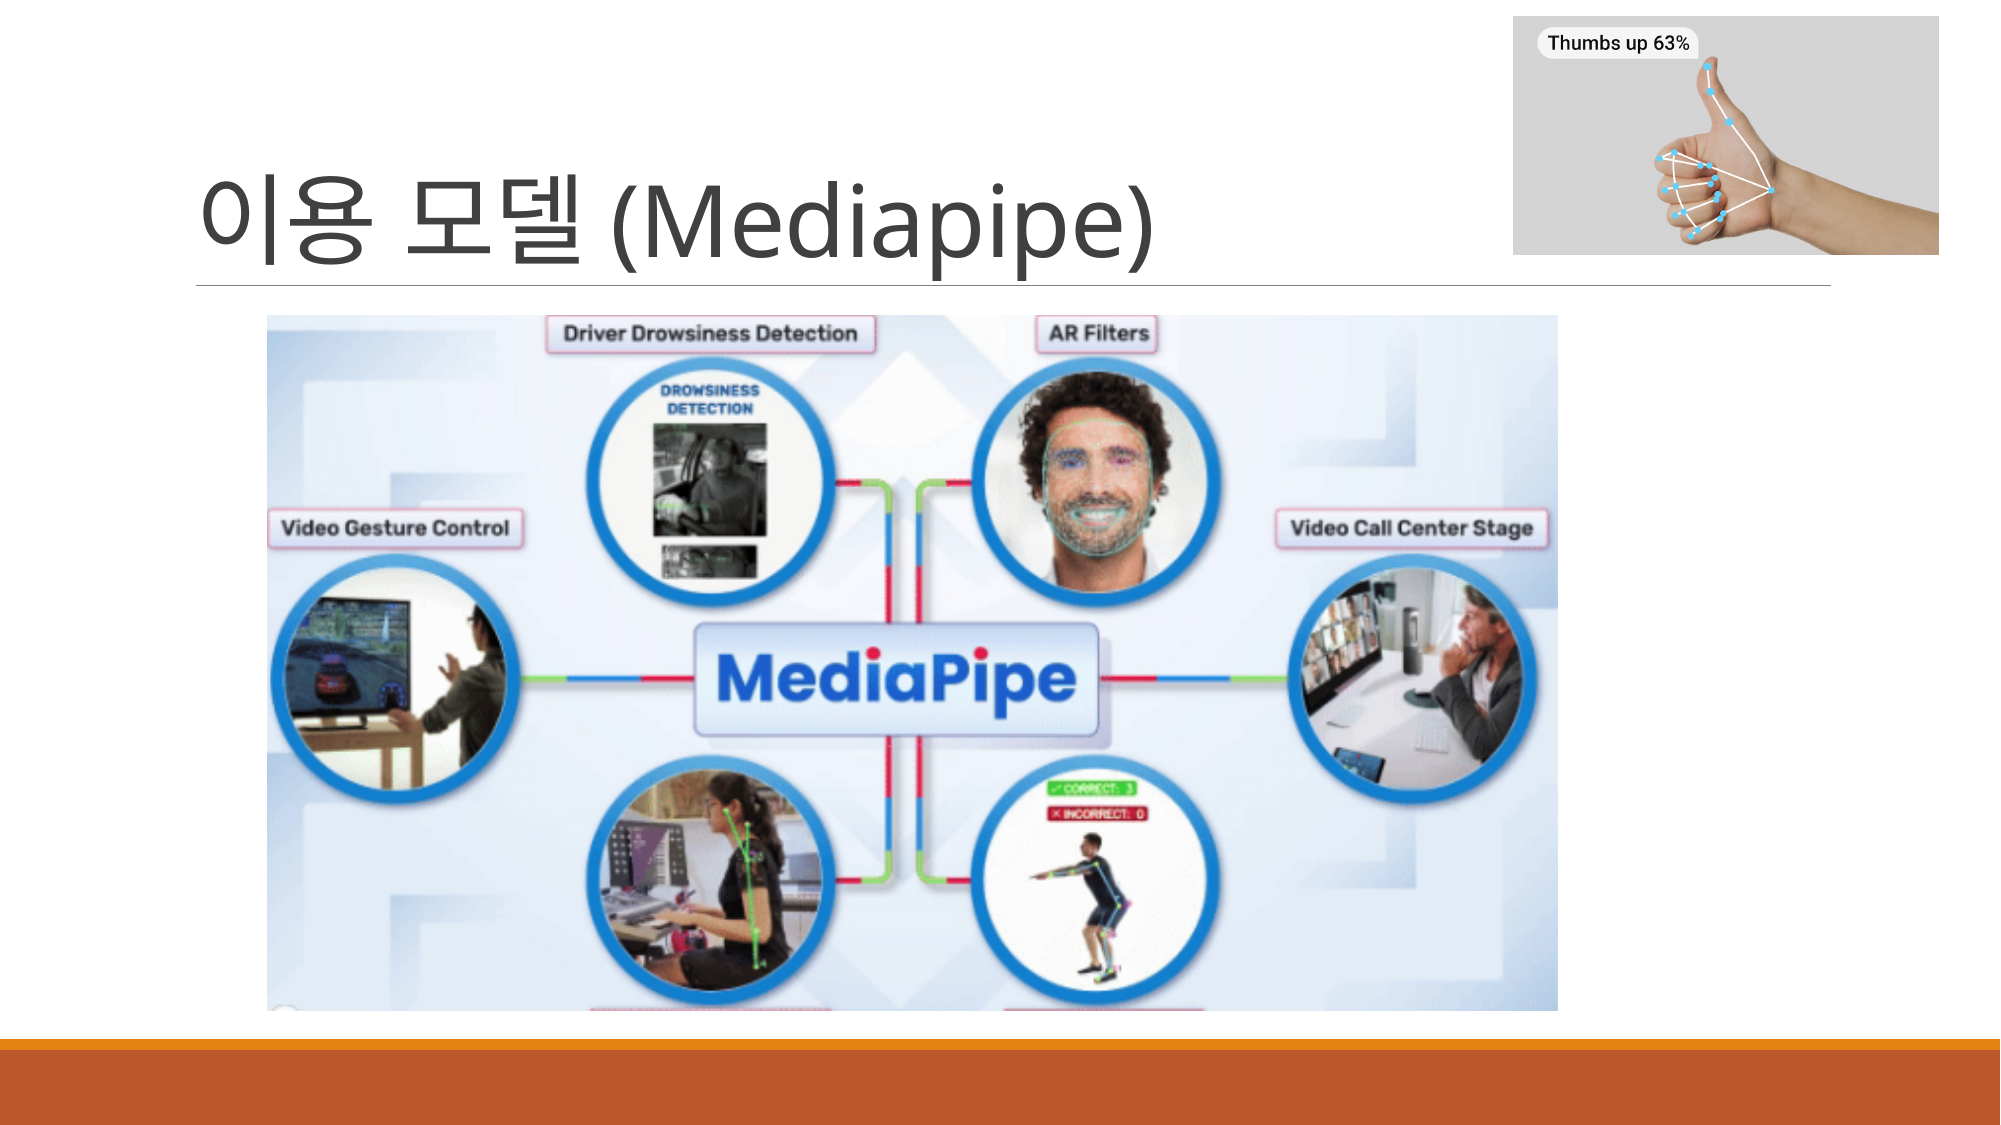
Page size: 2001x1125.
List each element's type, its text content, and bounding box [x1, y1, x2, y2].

title 이용 모델(Mediapipe) [180, 47, 1830, 285]
picture [1513, 15, 1939, 255]
picture [266, 315, 1559, 1011]
